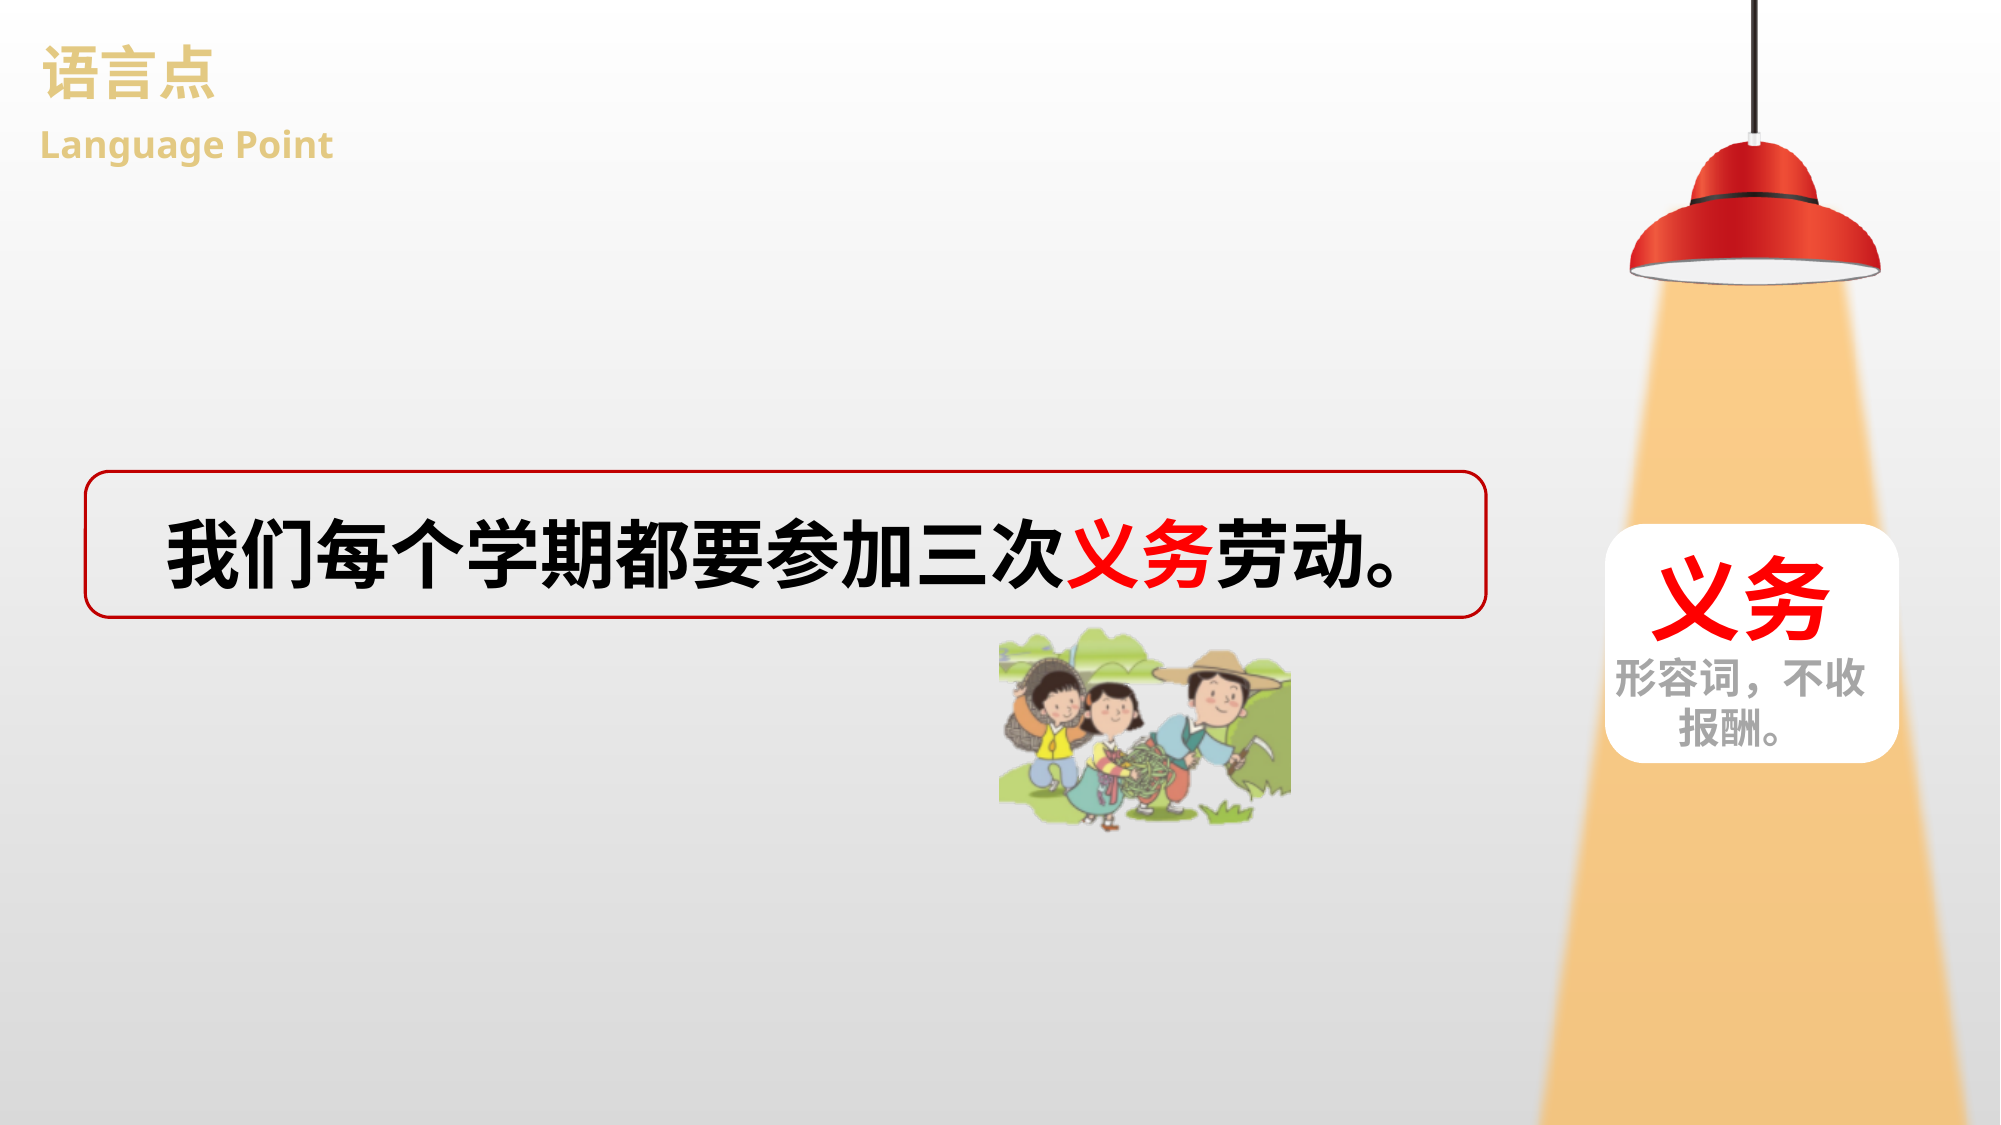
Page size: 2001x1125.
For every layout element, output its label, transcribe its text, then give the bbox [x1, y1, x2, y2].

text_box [85, 471, 1520, 618]
picture [999, 617, 1291, 842]
picture [1603, 0, 1900, 295]
text_box 语言点 [27, 28, 1066, 114]
text_box Language Point [24, 113, 349, 174]
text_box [1582, 523, 1900, 931]
text_box [1635, 295, 1875, 523]
text_box [1547, 706, 1962, 1125]
